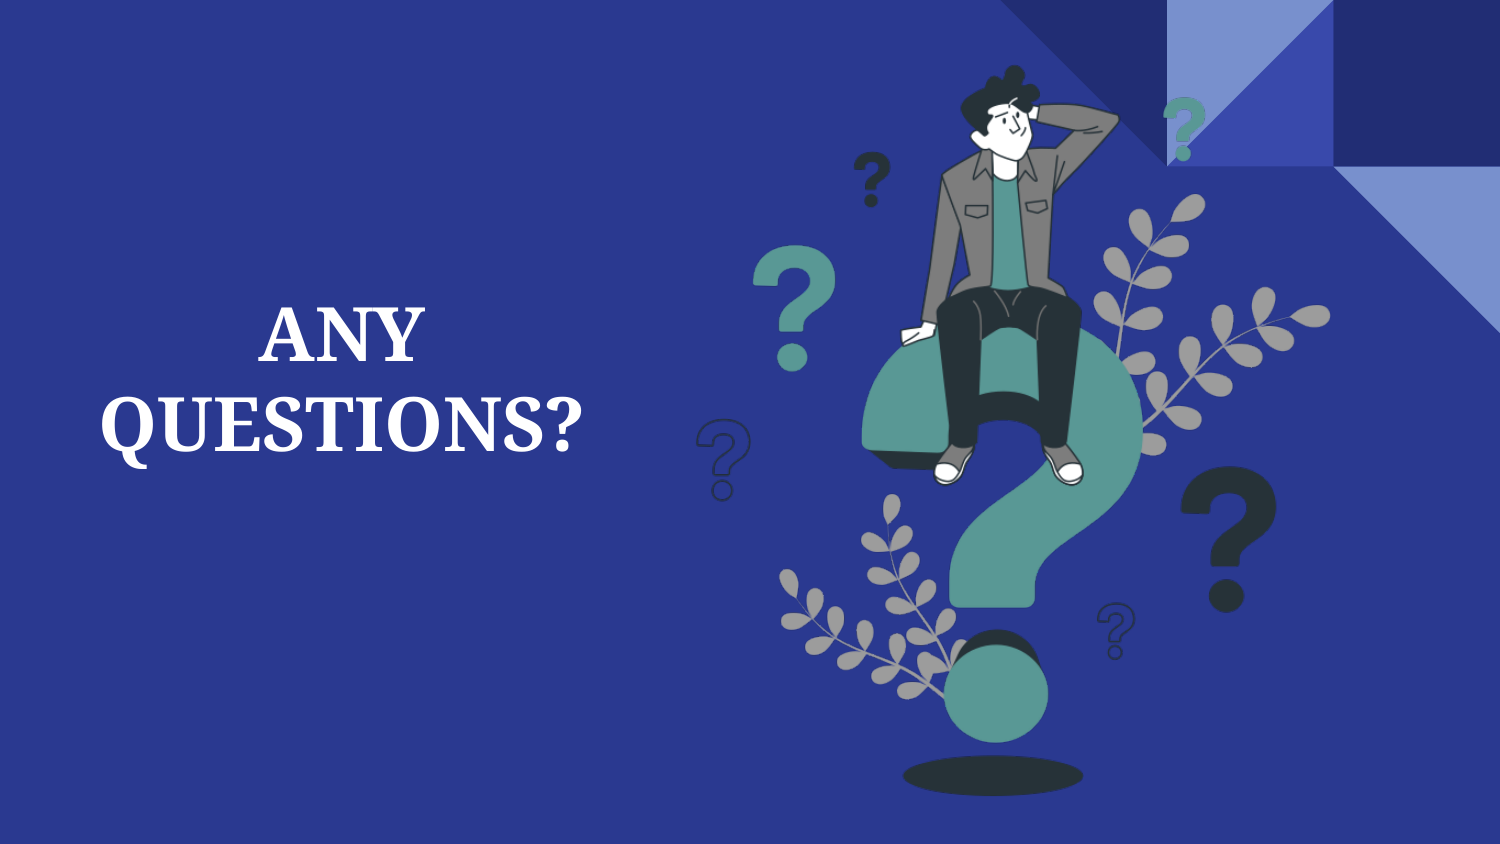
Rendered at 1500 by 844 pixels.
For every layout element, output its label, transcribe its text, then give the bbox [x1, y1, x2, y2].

text_box ANY QUESTIONS? [46, 280, 590, 473]
picture [595, 4, 1419, 829]
